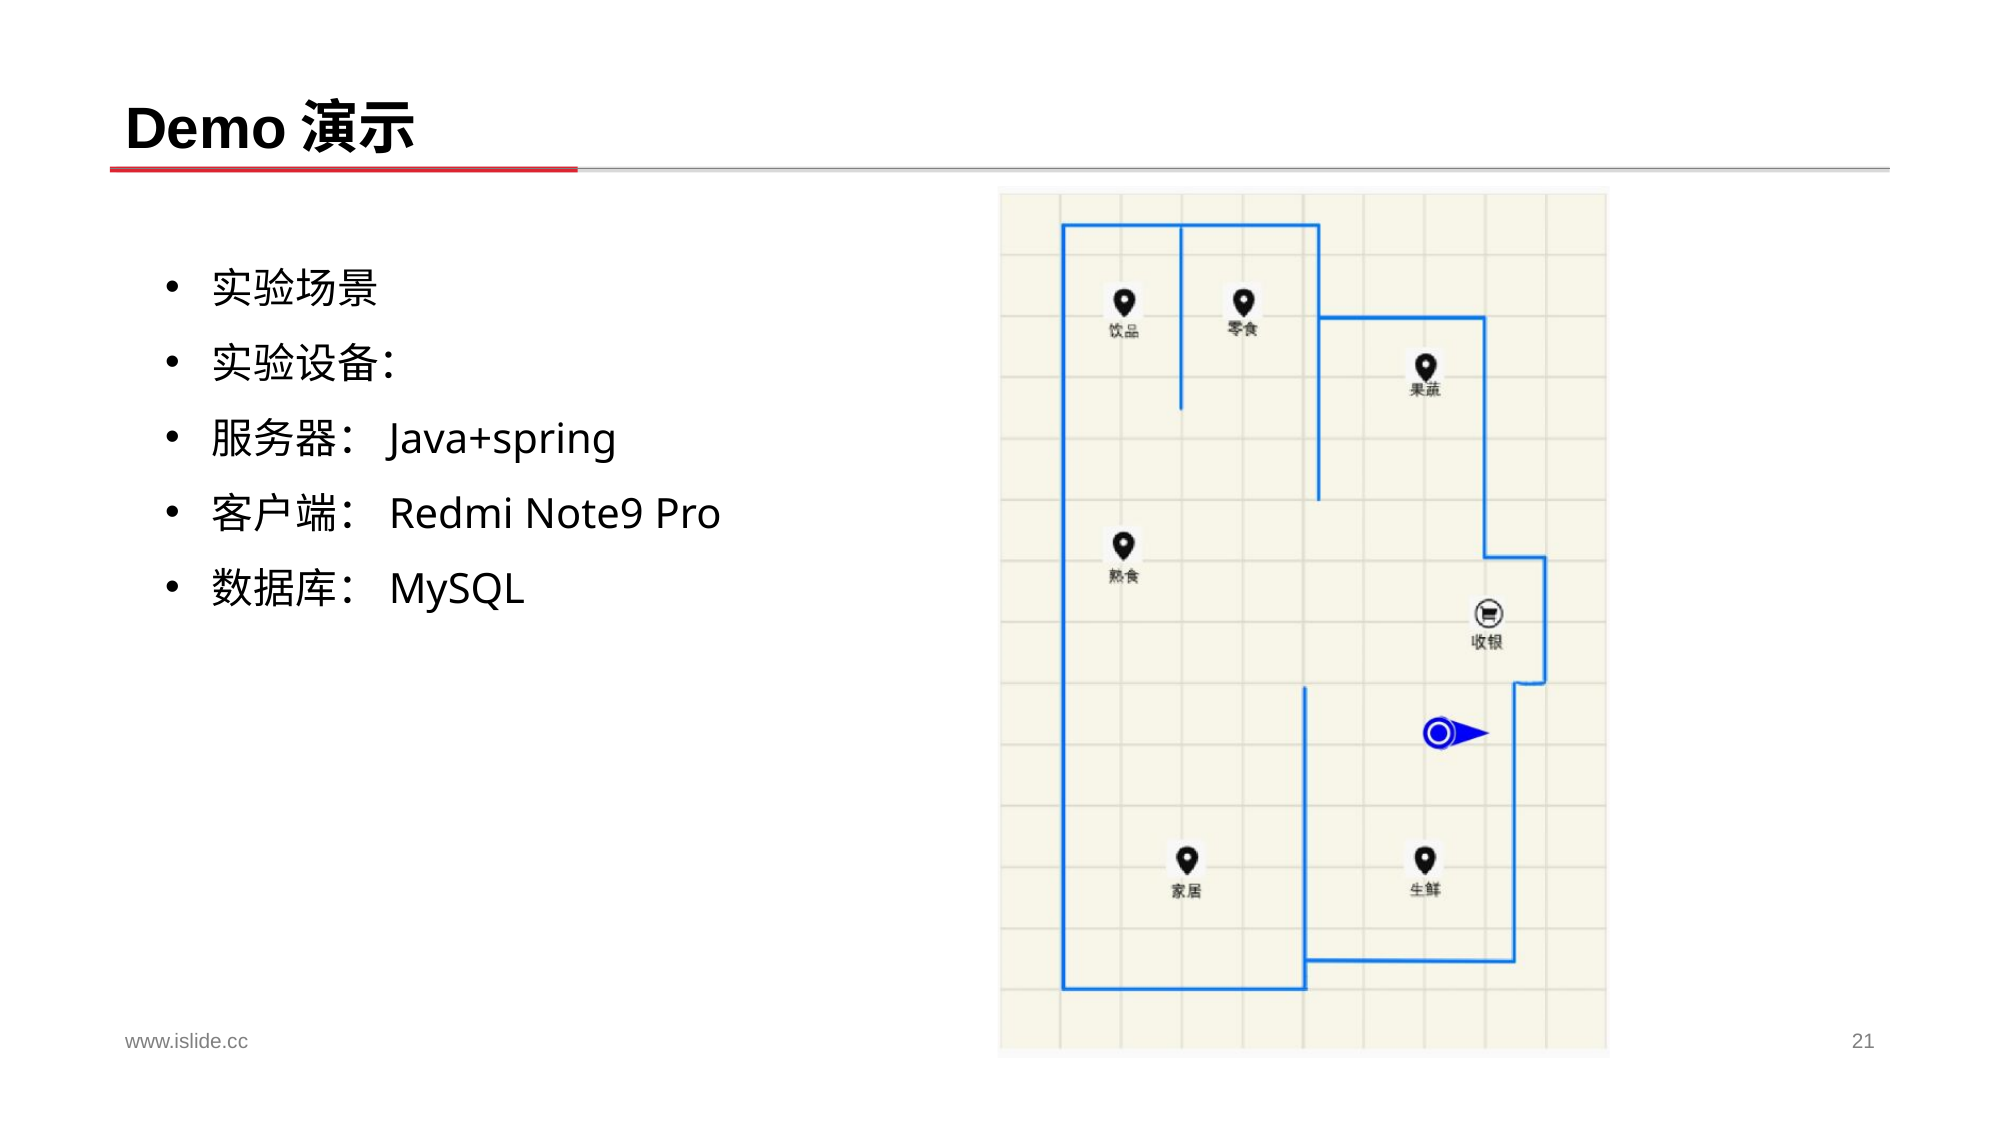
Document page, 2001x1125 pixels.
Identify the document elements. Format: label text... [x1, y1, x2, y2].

footer www.islide.cc [109, 1023, 790, 1058]
text_box 实验场景 实验设备： 服务器：Java+spring 客户端：Redmi Note9 Pro 数据库：MySQL [150, 229, 737, 619]
picture [997, 186, 1610, 1058]
slide_number 21 [1610, 1023, 1890, 1058]
title Demo演示 [109, 0, 1890, 169]
